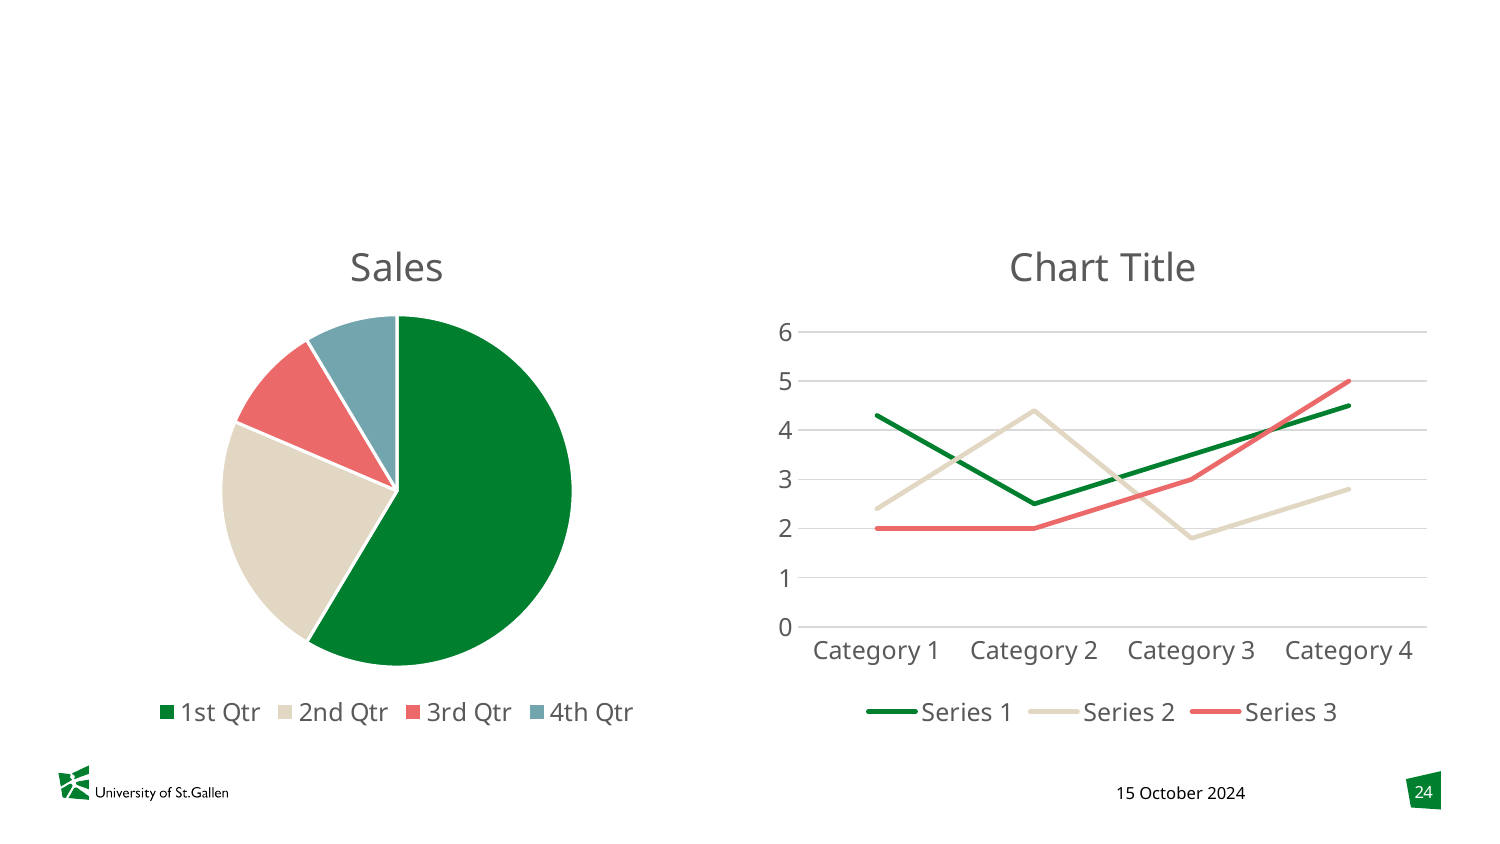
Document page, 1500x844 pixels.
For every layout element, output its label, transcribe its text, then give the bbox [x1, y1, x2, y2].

chart [764, 209, 1442, 735]
chart [58, 209, 736, 735]
picture [58, 765, 228, 801]
slide_number 24 [1406, 782, 1442, 827]
